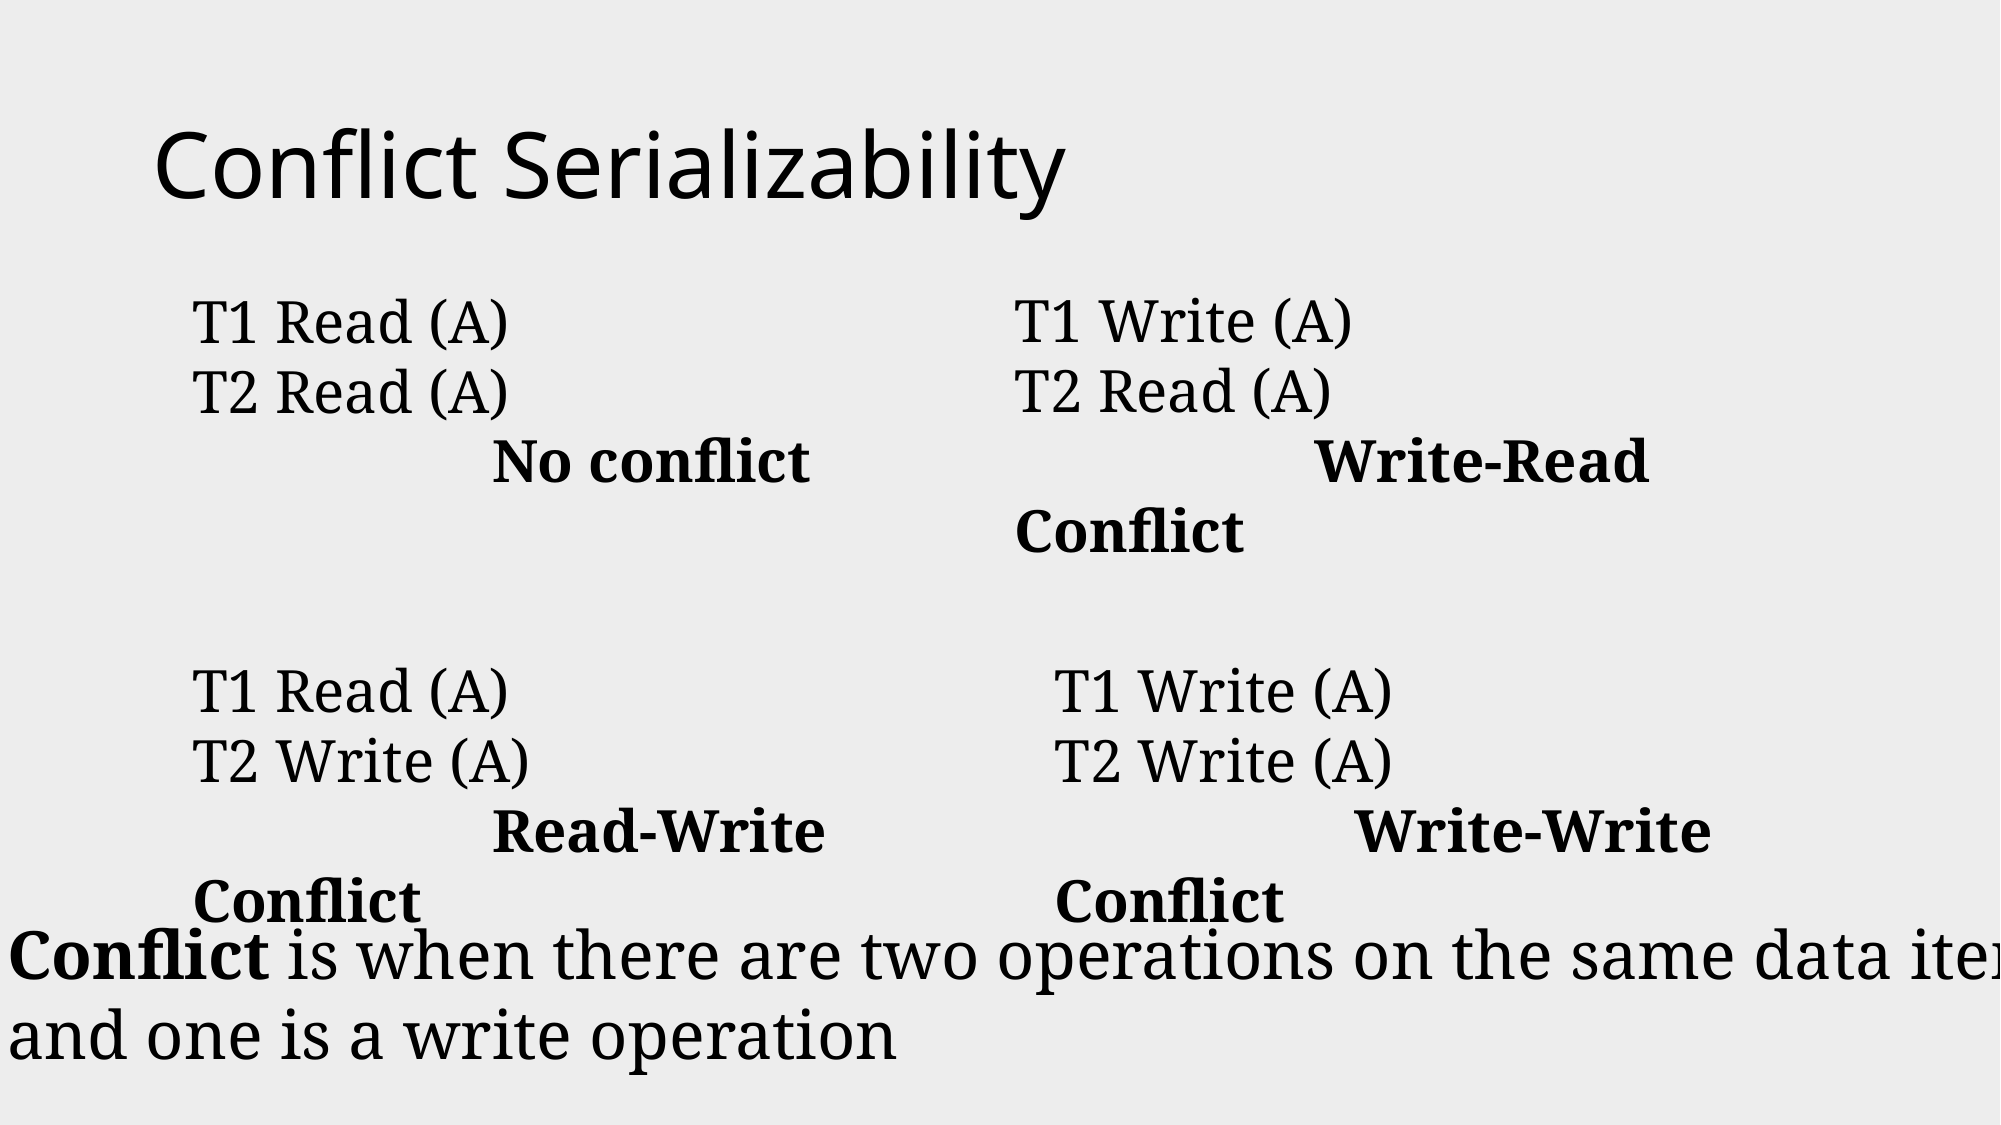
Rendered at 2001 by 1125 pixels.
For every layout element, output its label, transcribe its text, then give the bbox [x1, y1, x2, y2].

text_box T1 Read (A) T2 Read (A) No conflict [177, 277, 1040, 502]
text_box Conflict is when there are two operations on the same data item and one is a write operation [0, 905, 2000, 1080]
text_box T1 Write (A) T2 Write (A) Write-Write Conflict [1040, 647, 1903, 905]
title Conflict Serializability [137, 59, 1863, 278]
text_box T1 Write (A) T2 Read (A) Write-Read Conflict [999, 277, 1863, 572]
text_box T1 Read (A) T2 Write (A) Read-Write Conflict [177, 647, 1040, 905]
